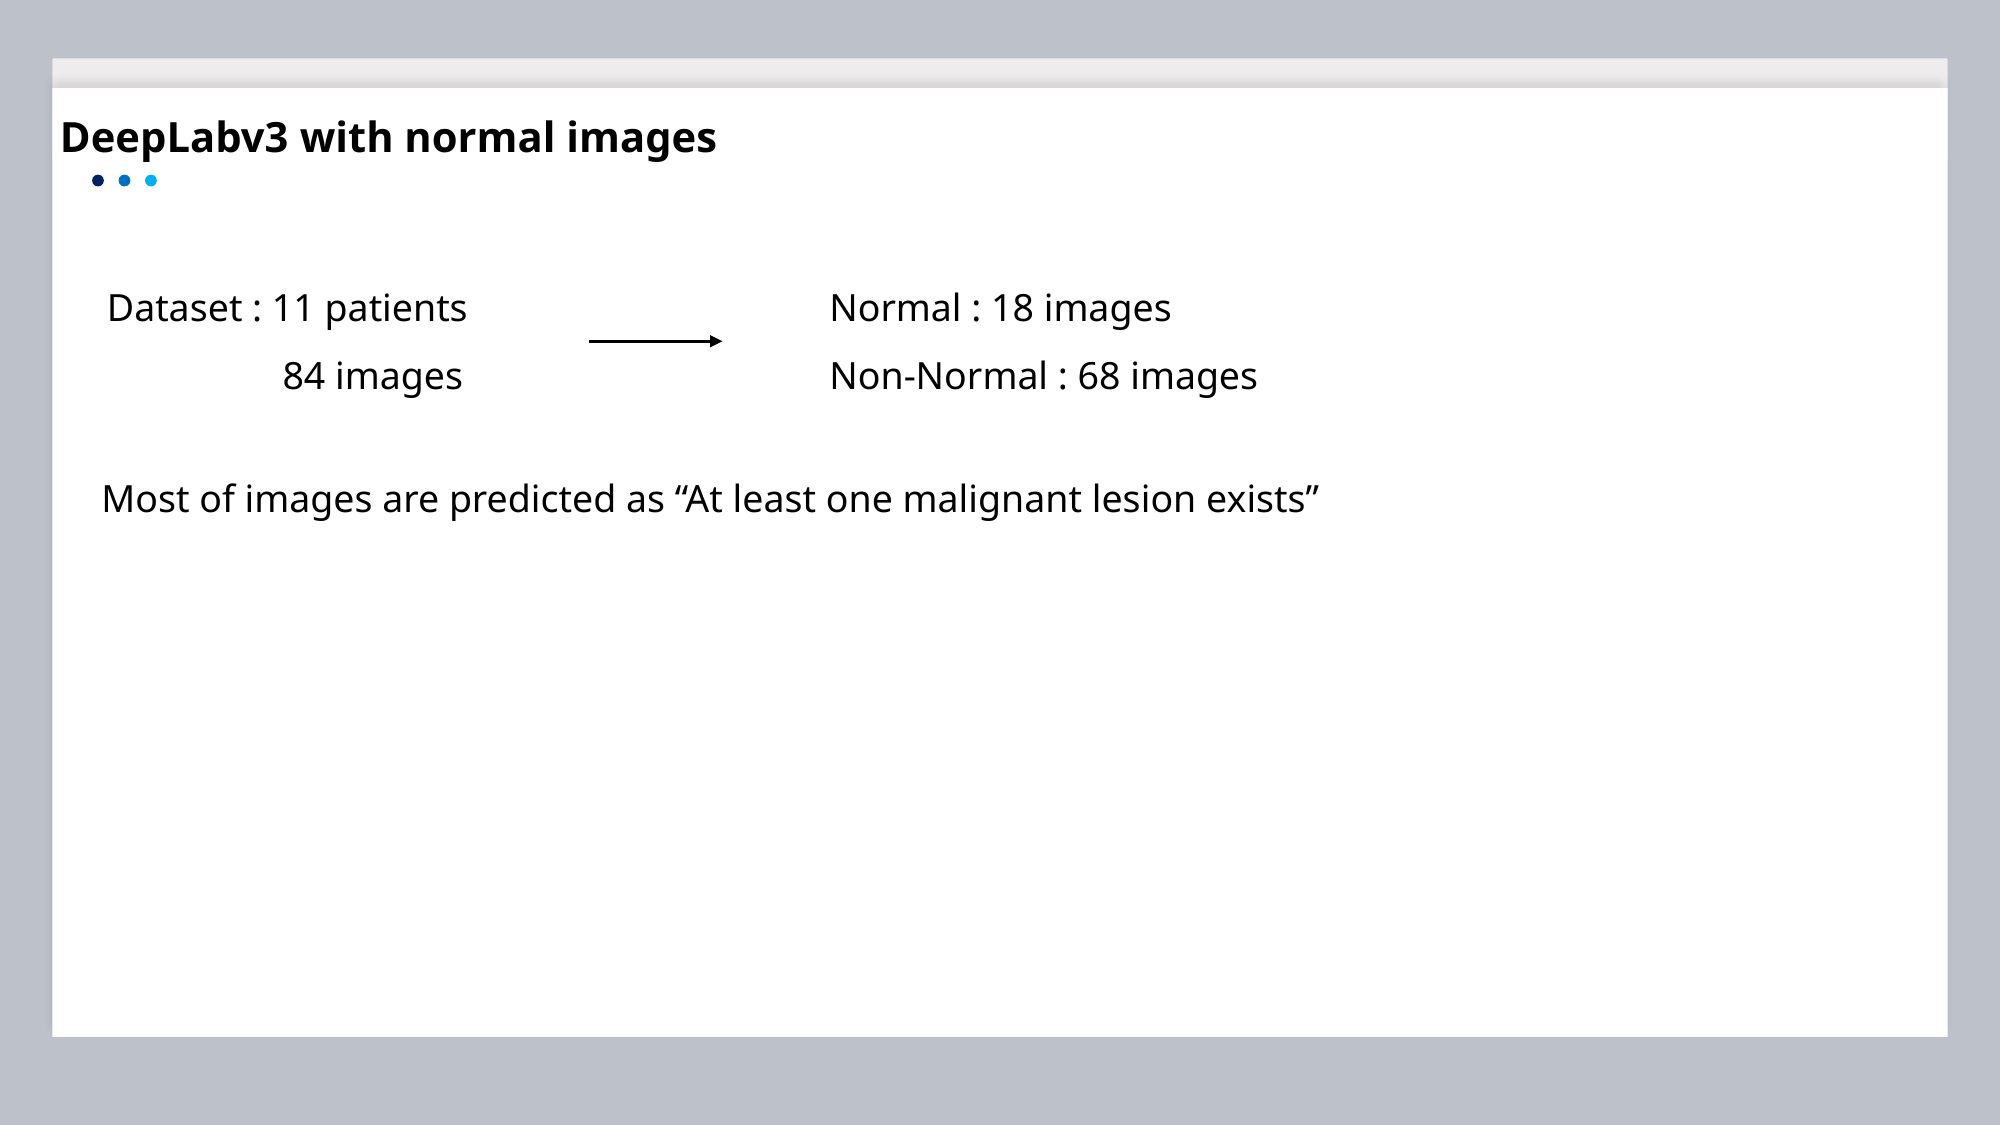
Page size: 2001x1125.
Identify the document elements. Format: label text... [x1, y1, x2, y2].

text_box Most of images are predicted as “At least one malignant lesion exists” [86, 467, 1336, 528]
text_box [143, 173, 158, 188]
text_box Dataset : 11 patients 84 images [92, 254, 536, 405]
text_box [90, 173, 105, 188]
text_box DeepLabv3 with normal images [45, 103, 733, 169]
text_box [117, 173, 132, 188]
text_box Normal : 18 images Non-Normal : 68 images [814, 254, 1524, 405]
